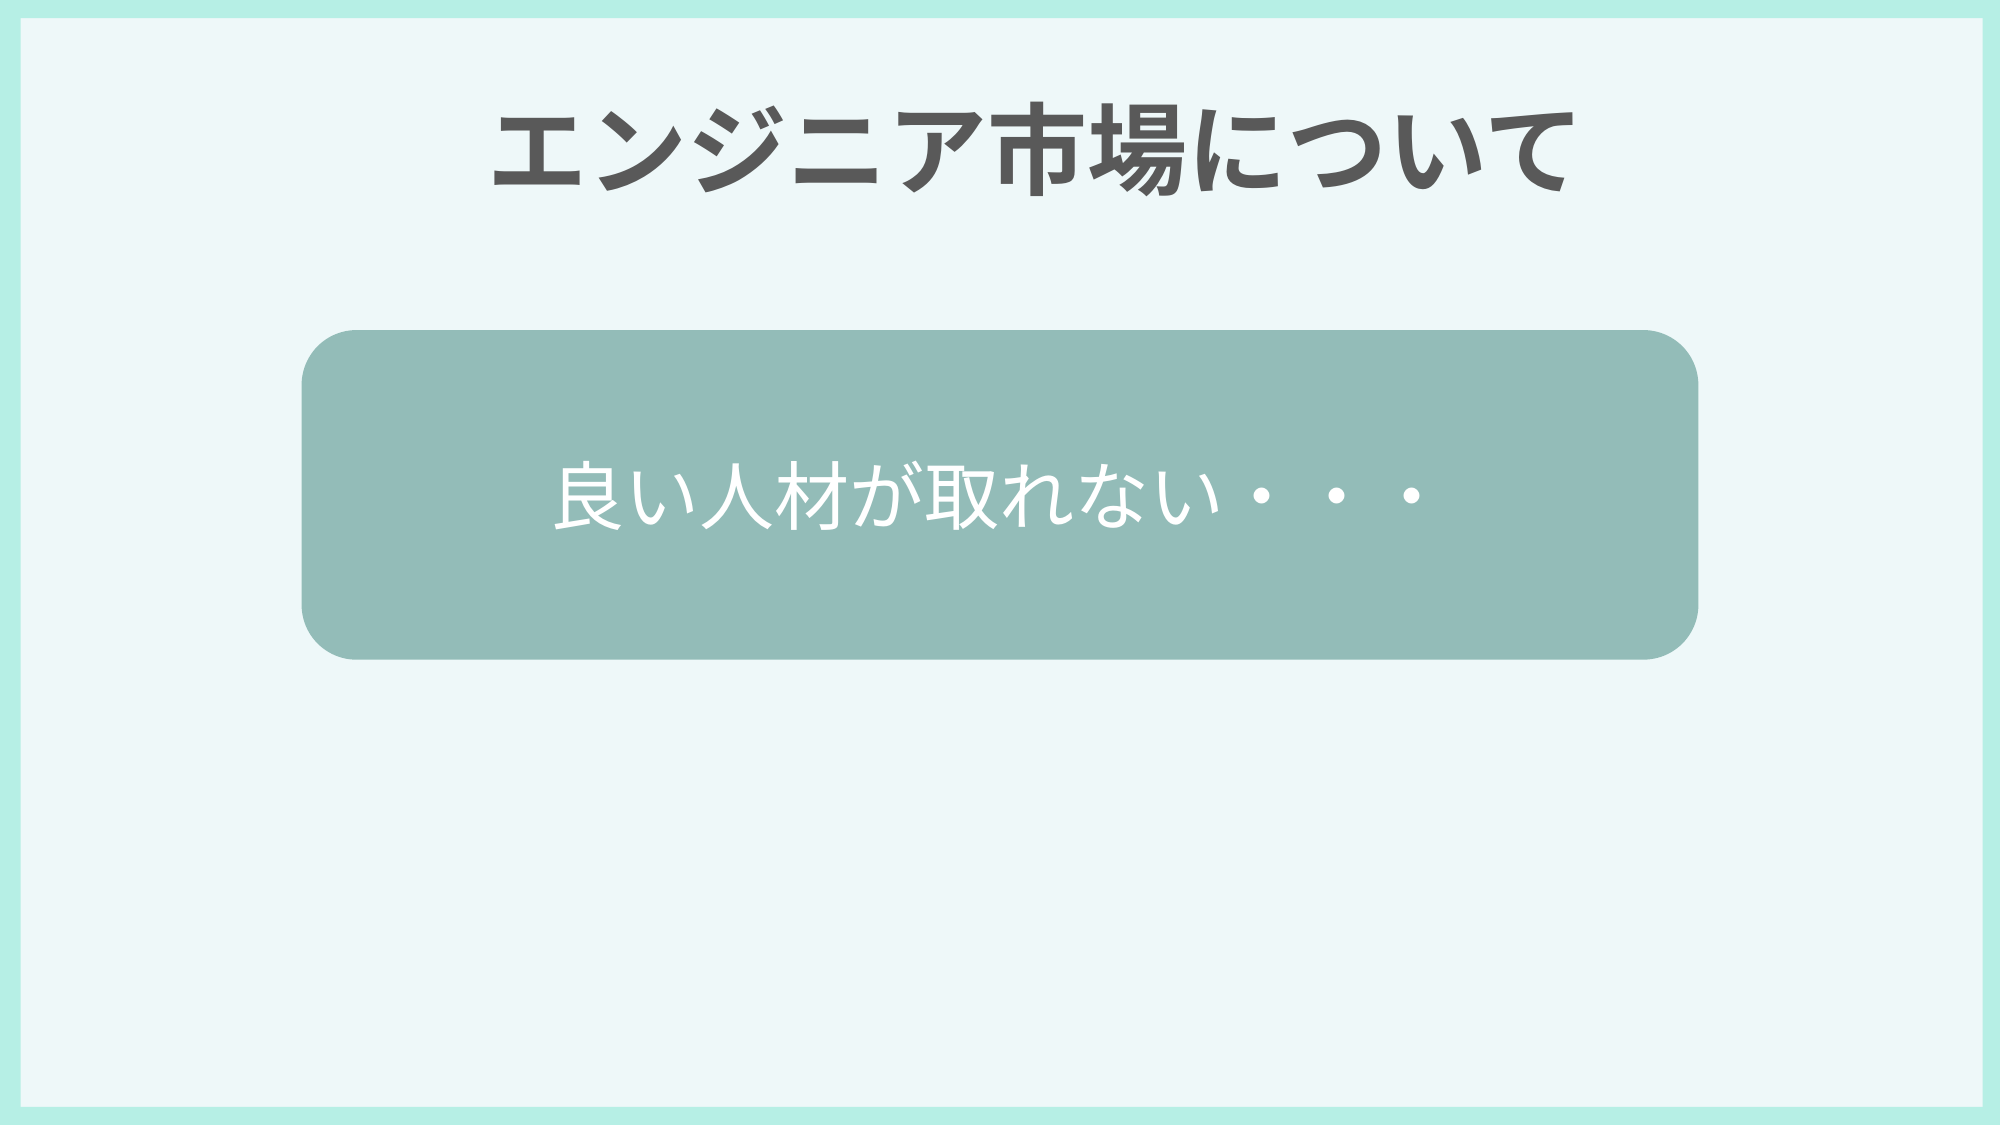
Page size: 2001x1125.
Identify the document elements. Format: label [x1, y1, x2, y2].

text_box [0, 0, 2000, 1125]
